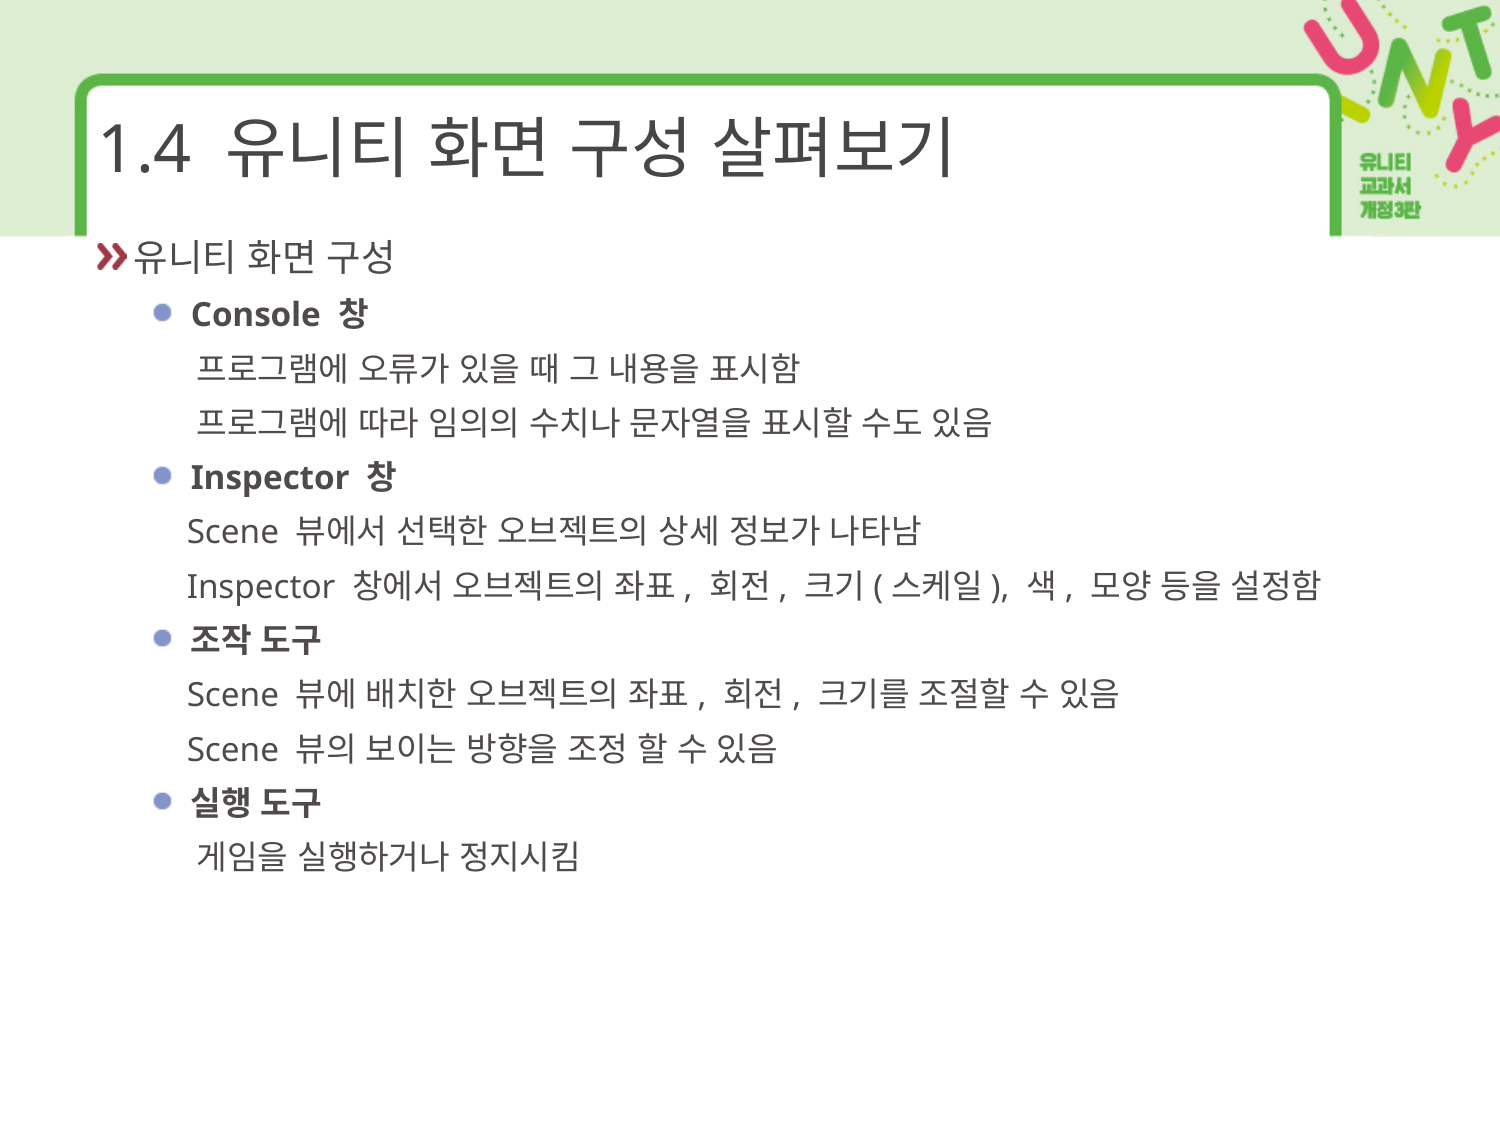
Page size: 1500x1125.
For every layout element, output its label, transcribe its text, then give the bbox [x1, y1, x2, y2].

list 유니티 화면 구성 Console 창 프로그램에 오류가 있을 때 그 내용을 표시함 프로그램에 따라 임의의 수치나 문자열을 표시할 수도 있음 Inspector 창 Scene 뷰에서 선택한 오브젝트의 상세 정보가 나타남 Inspector 창에서 오브젝트의 좌표, 회전, 크기(스케일), 색, 모양 등을 설정함 조작 도구 Scene 뷰에 배치한 오브젝트의 좌표, 회전, 크기를 조절할 수 있음 Scene 뷰의 보이는 방향을 조정 할 수 있음 실행 도구 게임을 실행하거나 정지시킴 [81, 222, 1412, 1037]
picture [0, 0, 1500, 1125]
title 1.4 유니티 화면 구성 살펴보기 [82, 61, 1413, 193]
